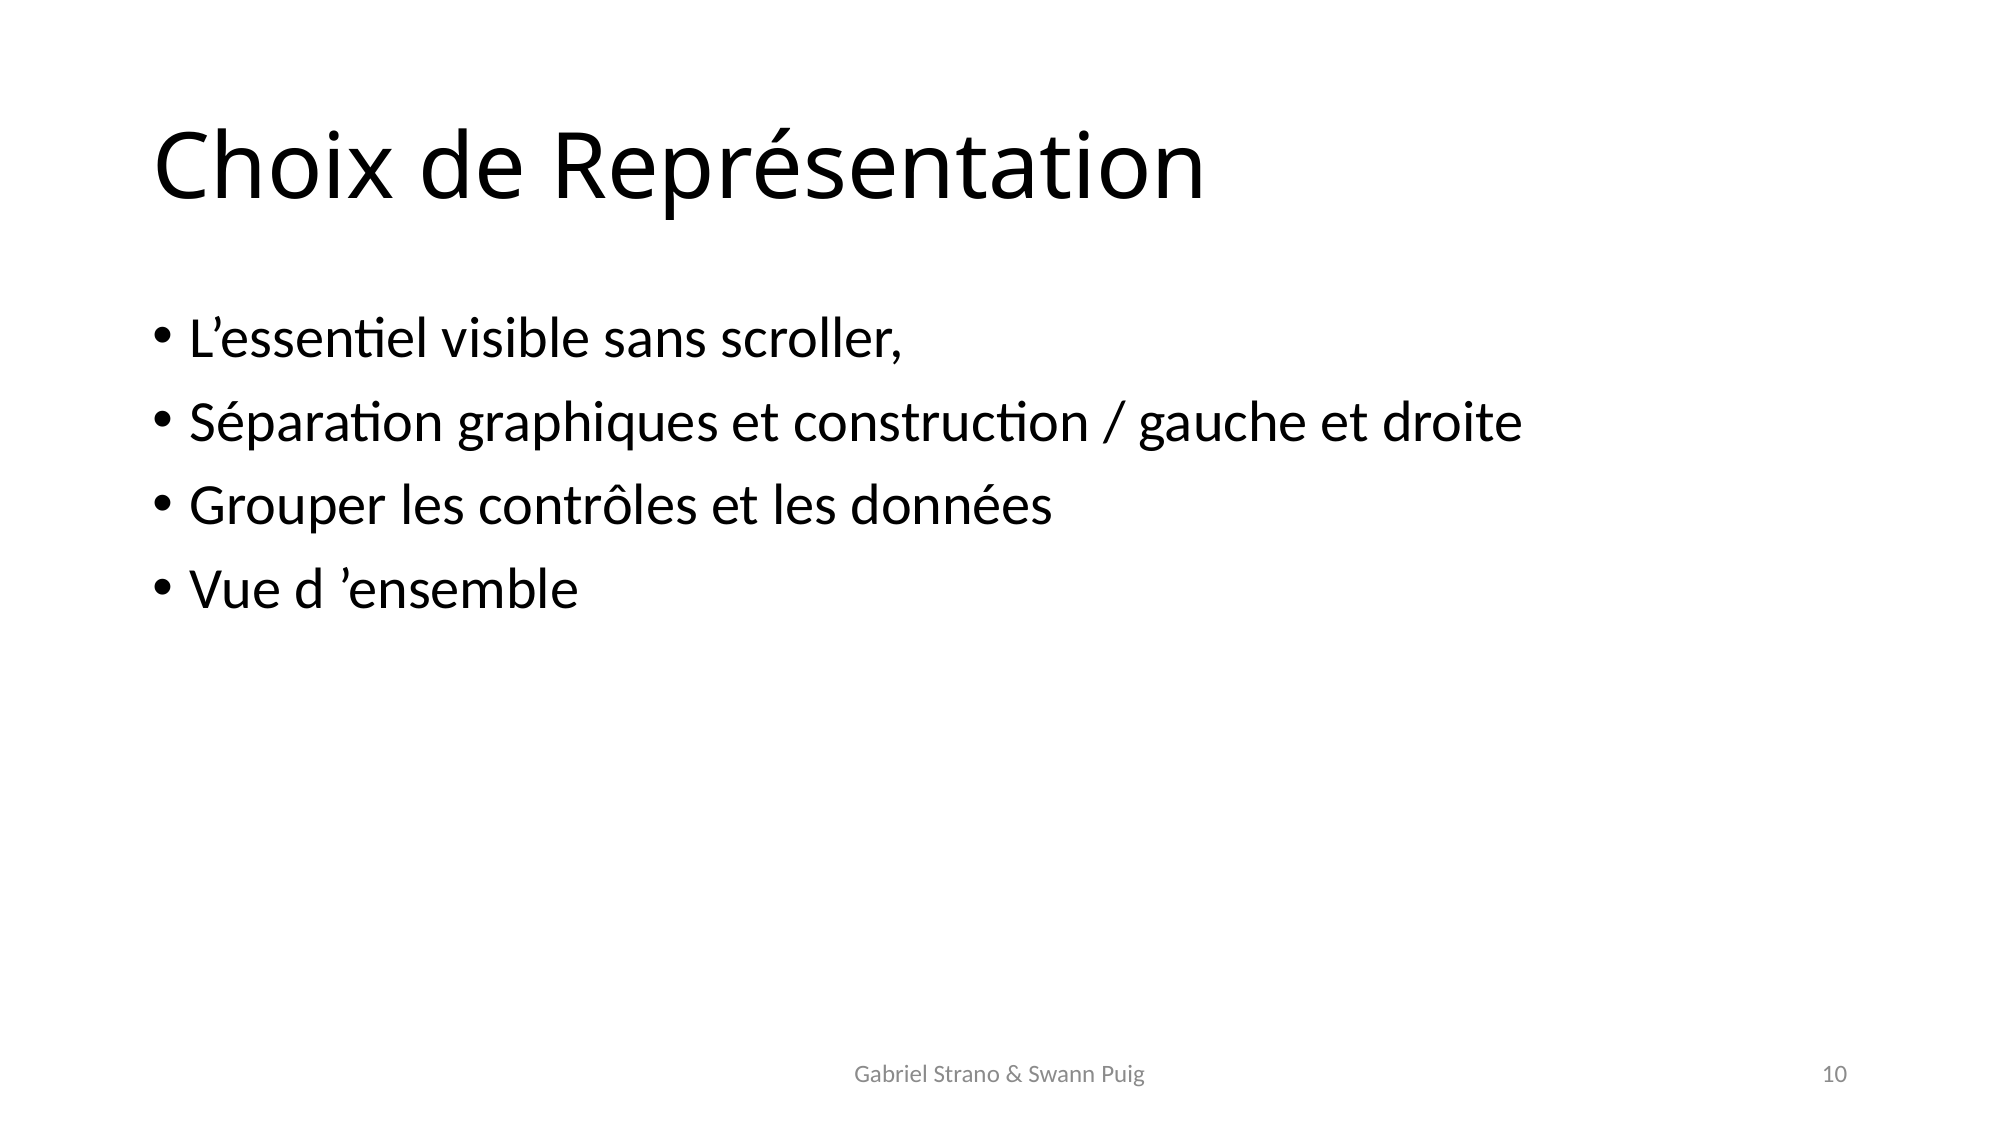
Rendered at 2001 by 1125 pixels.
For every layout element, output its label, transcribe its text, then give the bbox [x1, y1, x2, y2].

footer Gabriel Strano & Swann Puig [662, 1042, 1338, 1103]
title Choix de Représentation [137, 59, 1863, 278]
list L’essentiel visible sans scroller, Séparation graphiques et construction / gauche et droite Grouper les contrôles et les données Vue d ’ensemble [137, 299, 1863, 1014]
slide_number 10 [1412, 1042, 1863, 1103]
